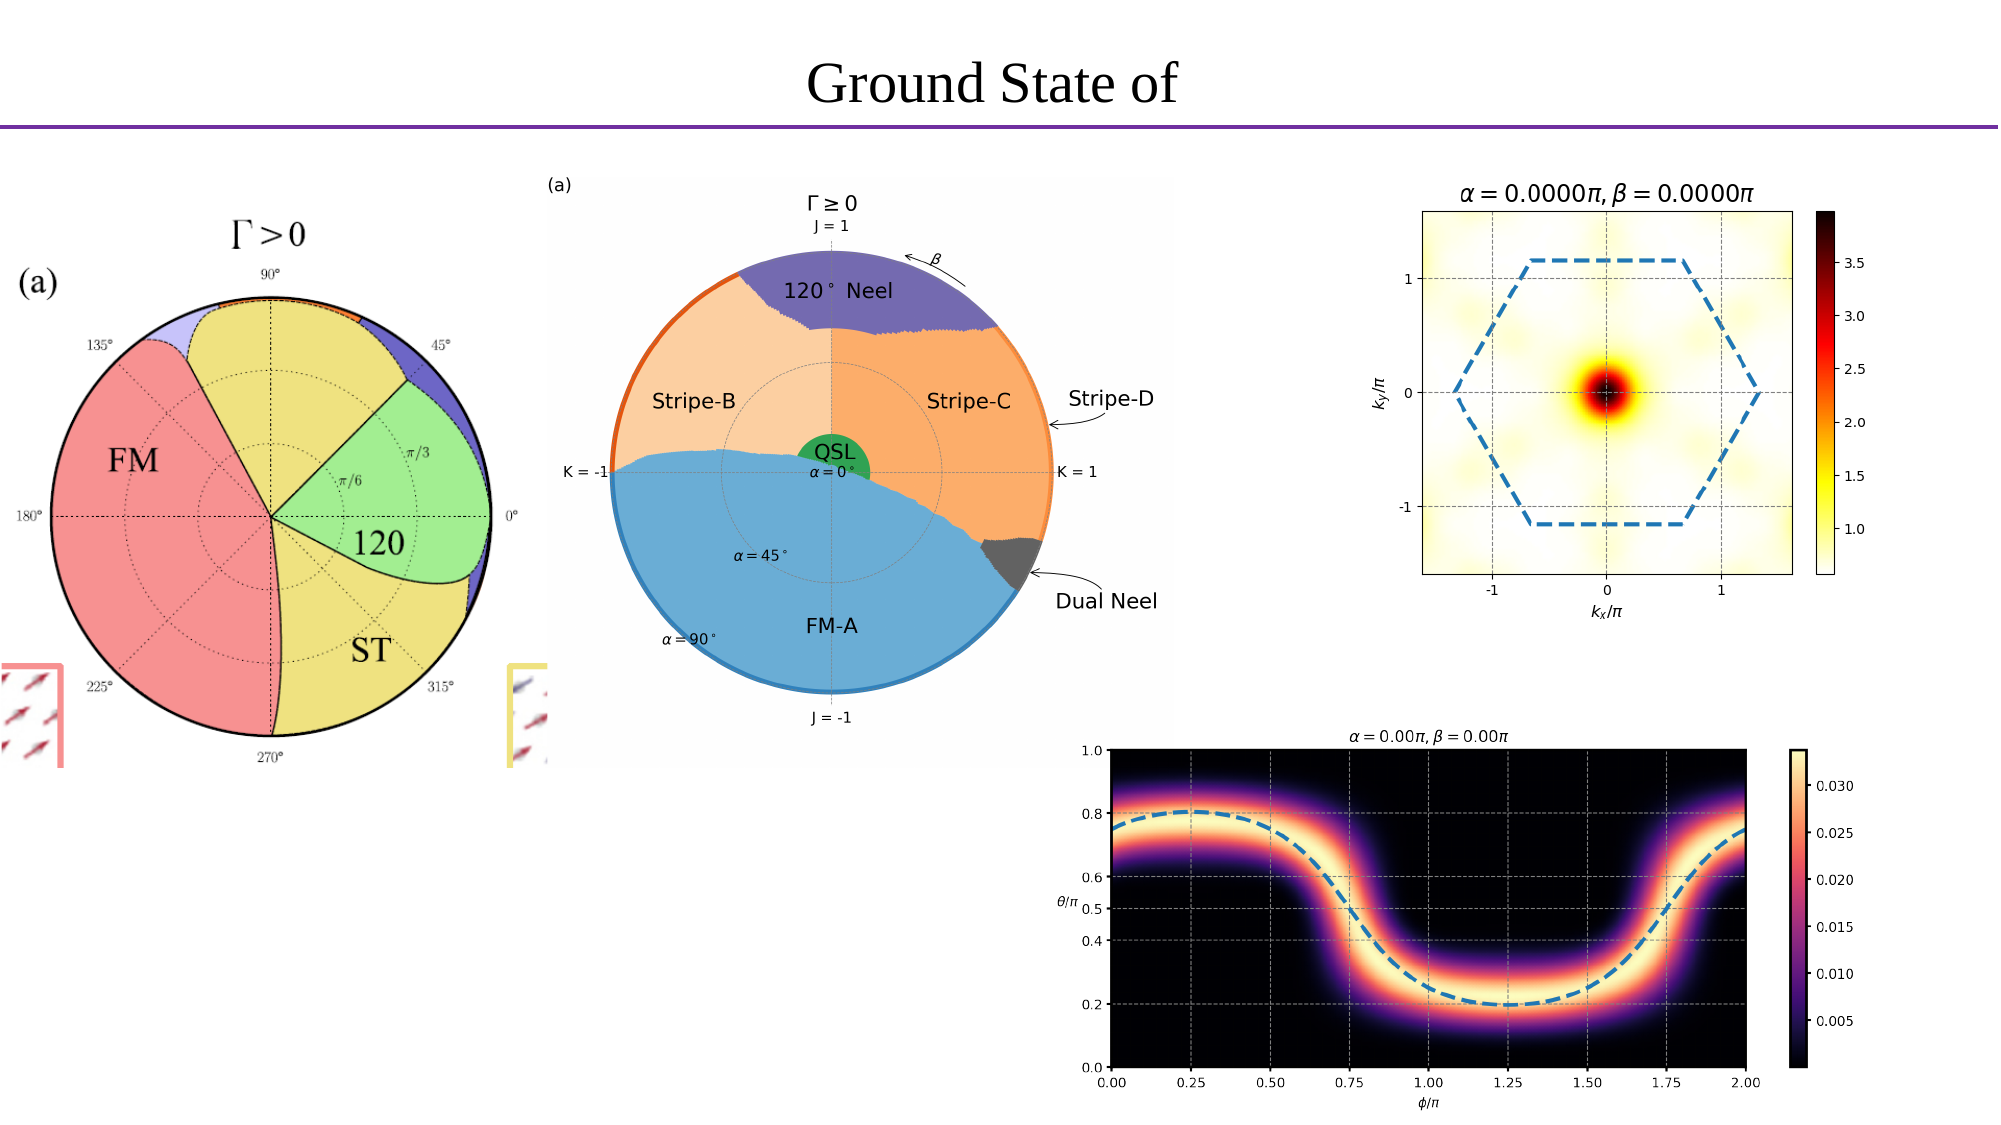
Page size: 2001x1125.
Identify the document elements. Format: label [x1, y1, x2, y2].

picture [1321, 153, 1952, 627]
text_box [1, 177, 1174, 768]
picture [1015, 714, 1939, 1125]
